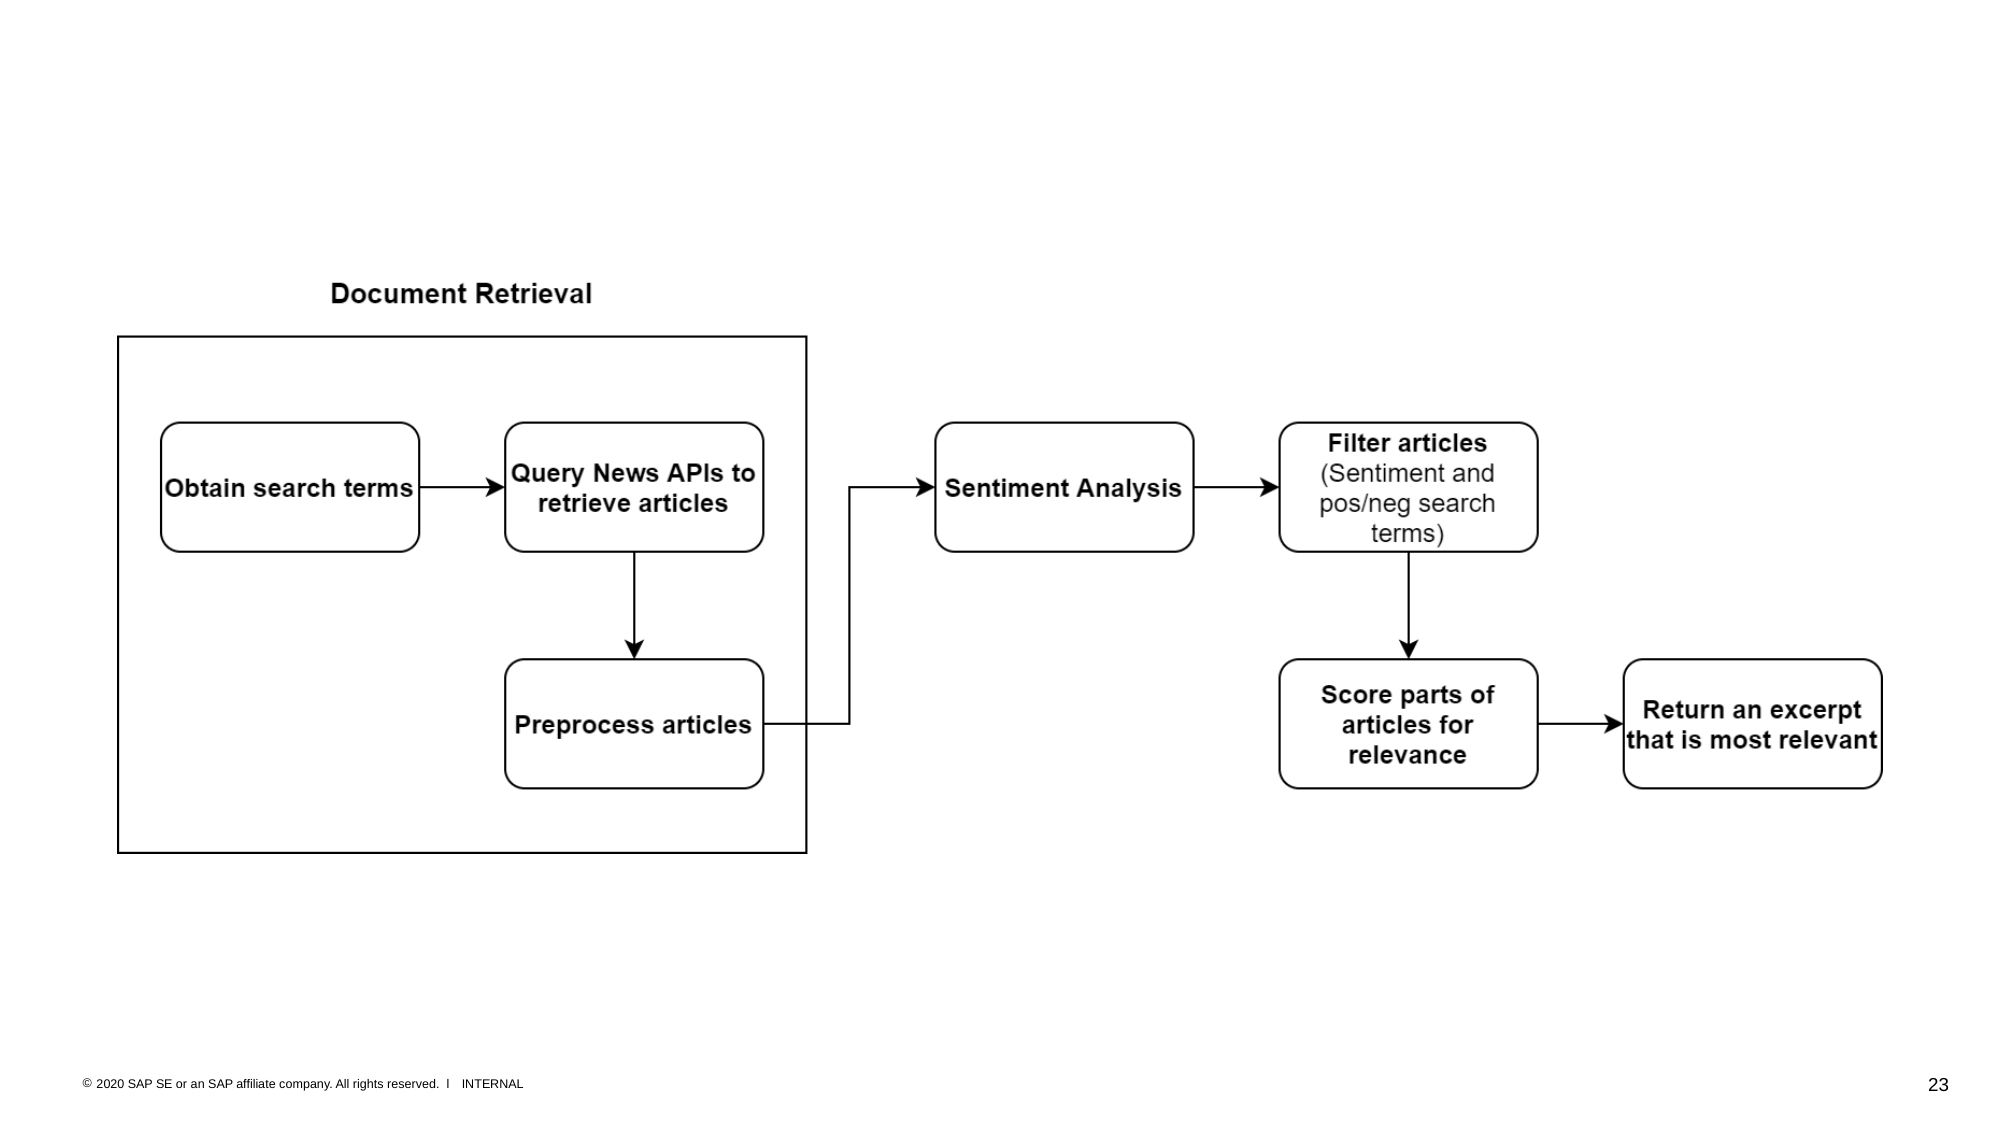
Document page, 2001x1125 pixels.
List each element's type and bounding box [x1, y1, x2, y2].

picture [117, 270, 1883, 854]
